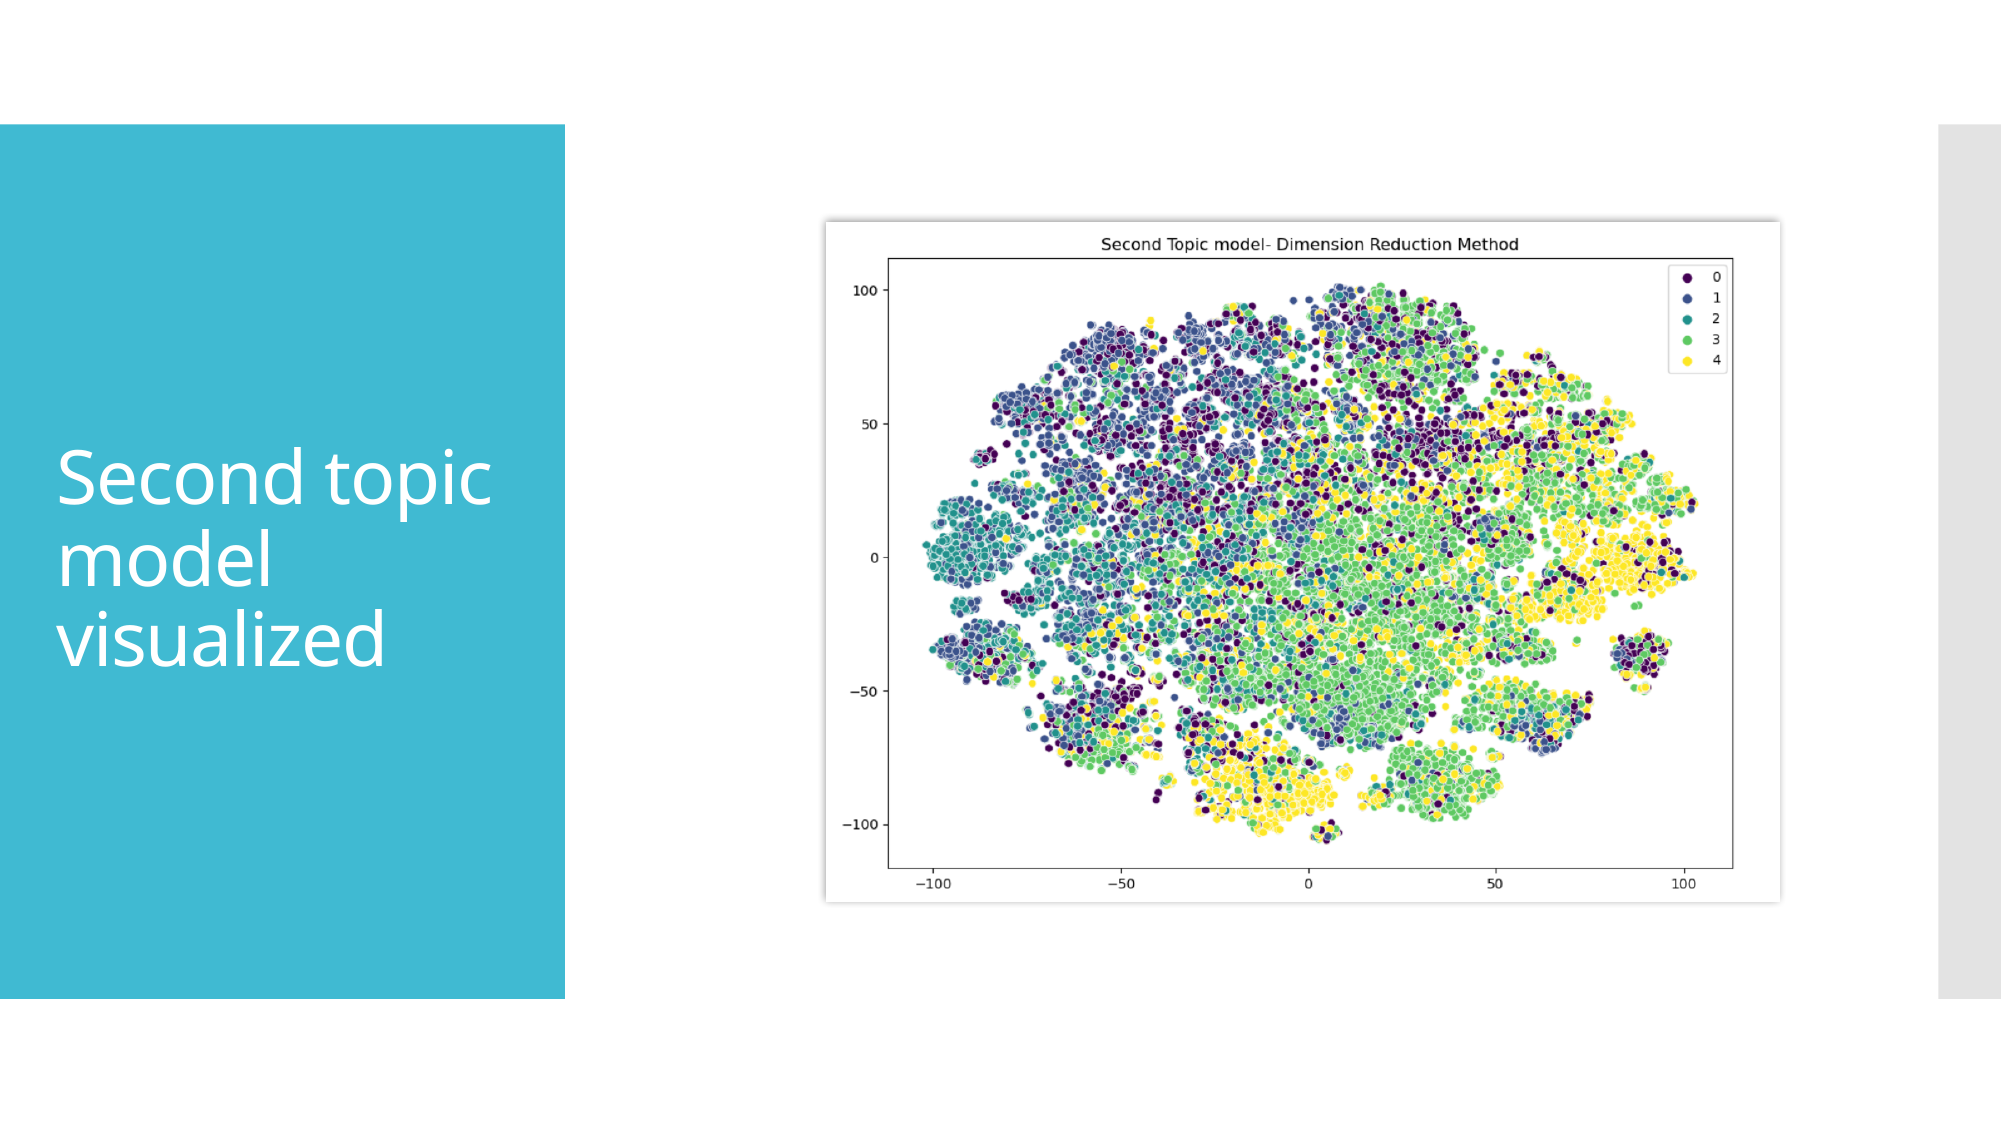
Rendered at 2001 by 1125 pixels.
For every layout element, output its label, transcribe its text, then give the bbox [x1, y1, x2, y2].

title Second topic model visualized [41, 184, 525, 940]
picture [826, 221, 1780, 902]
list [634, 141, 1835, 982]
